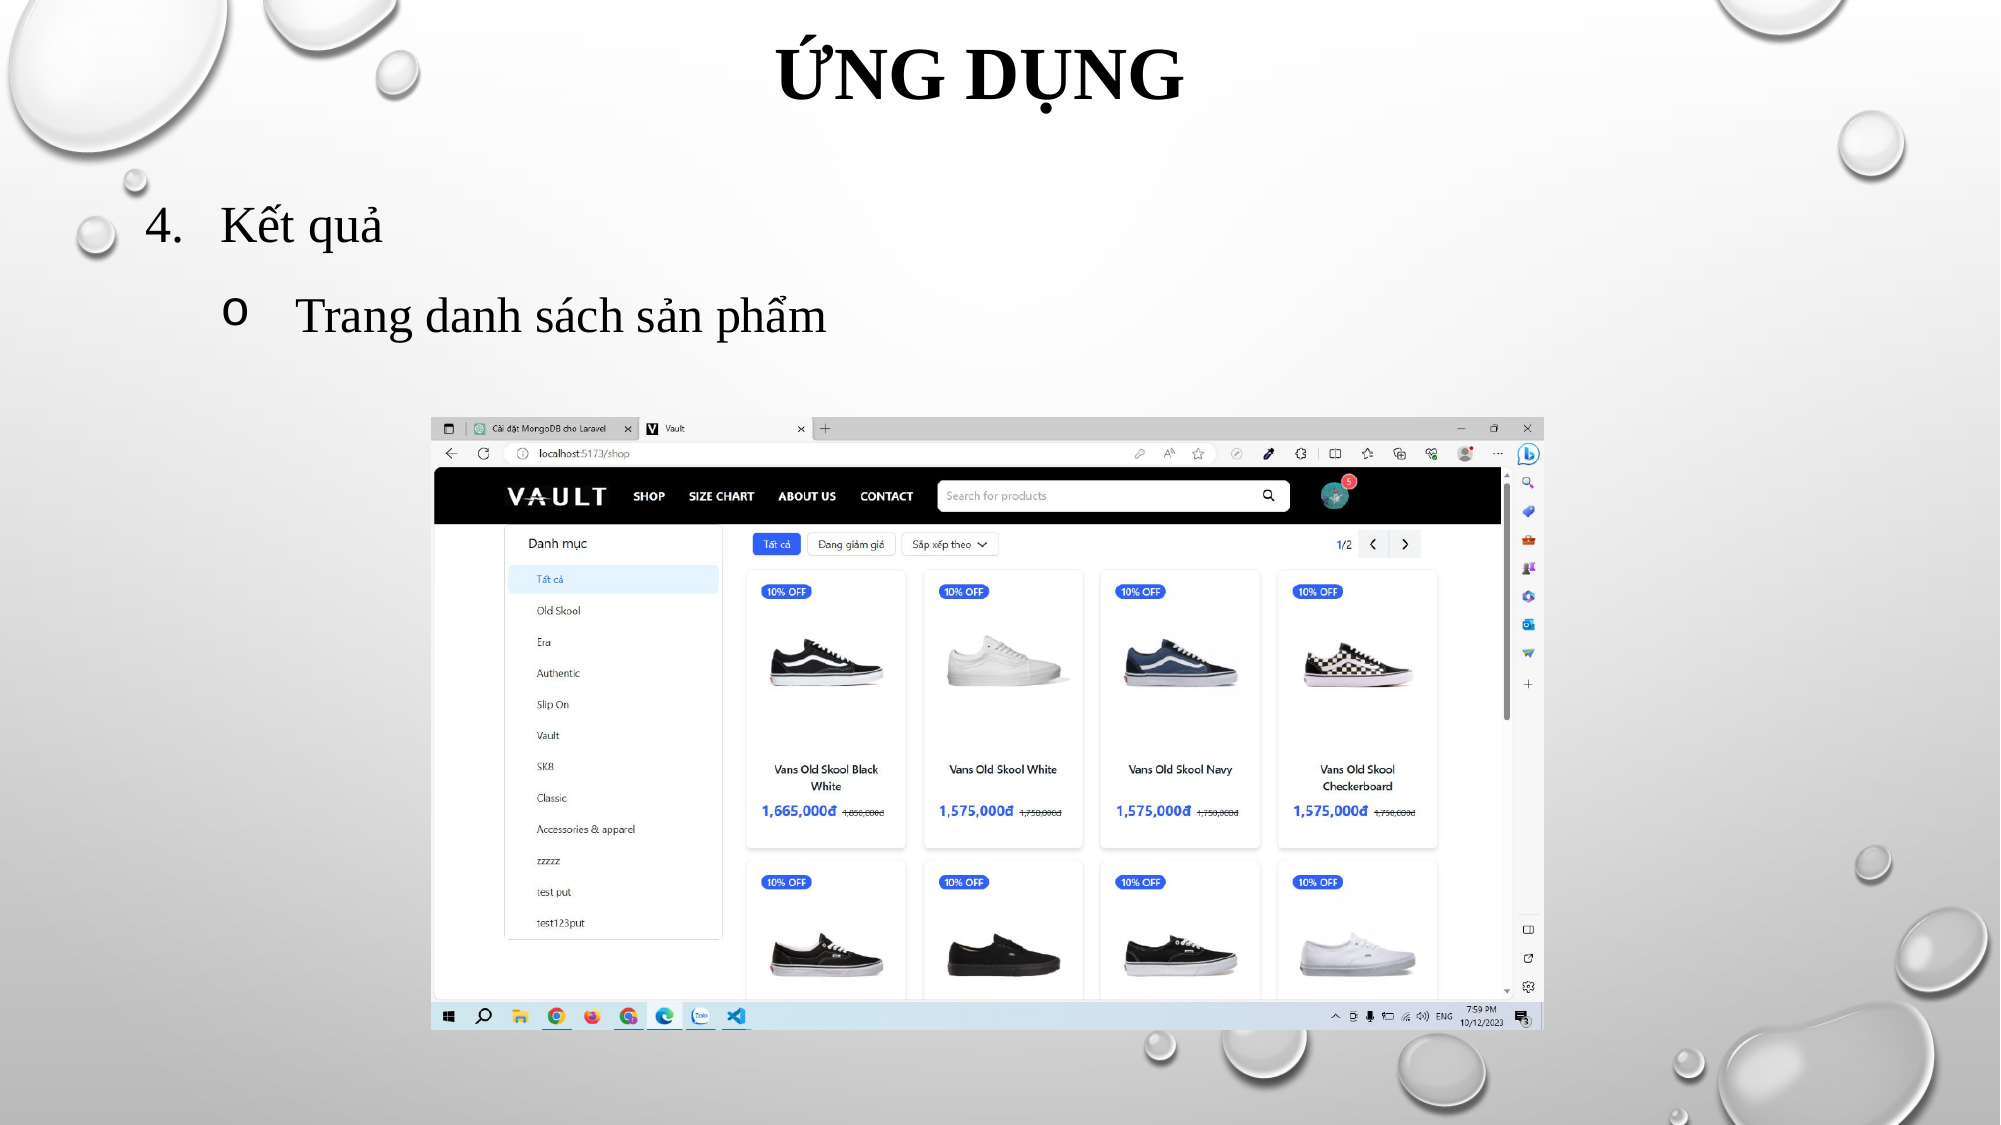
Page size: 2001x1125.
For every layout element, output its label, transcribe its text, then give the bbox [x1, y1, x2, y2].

text_box Kết quả Trang danh sách sản phẩm [130, 151, 1856, 350]
title ỨNG DỤNG [130, 0, 1831, 151]
picture [0, 0, 2000, 1125]
